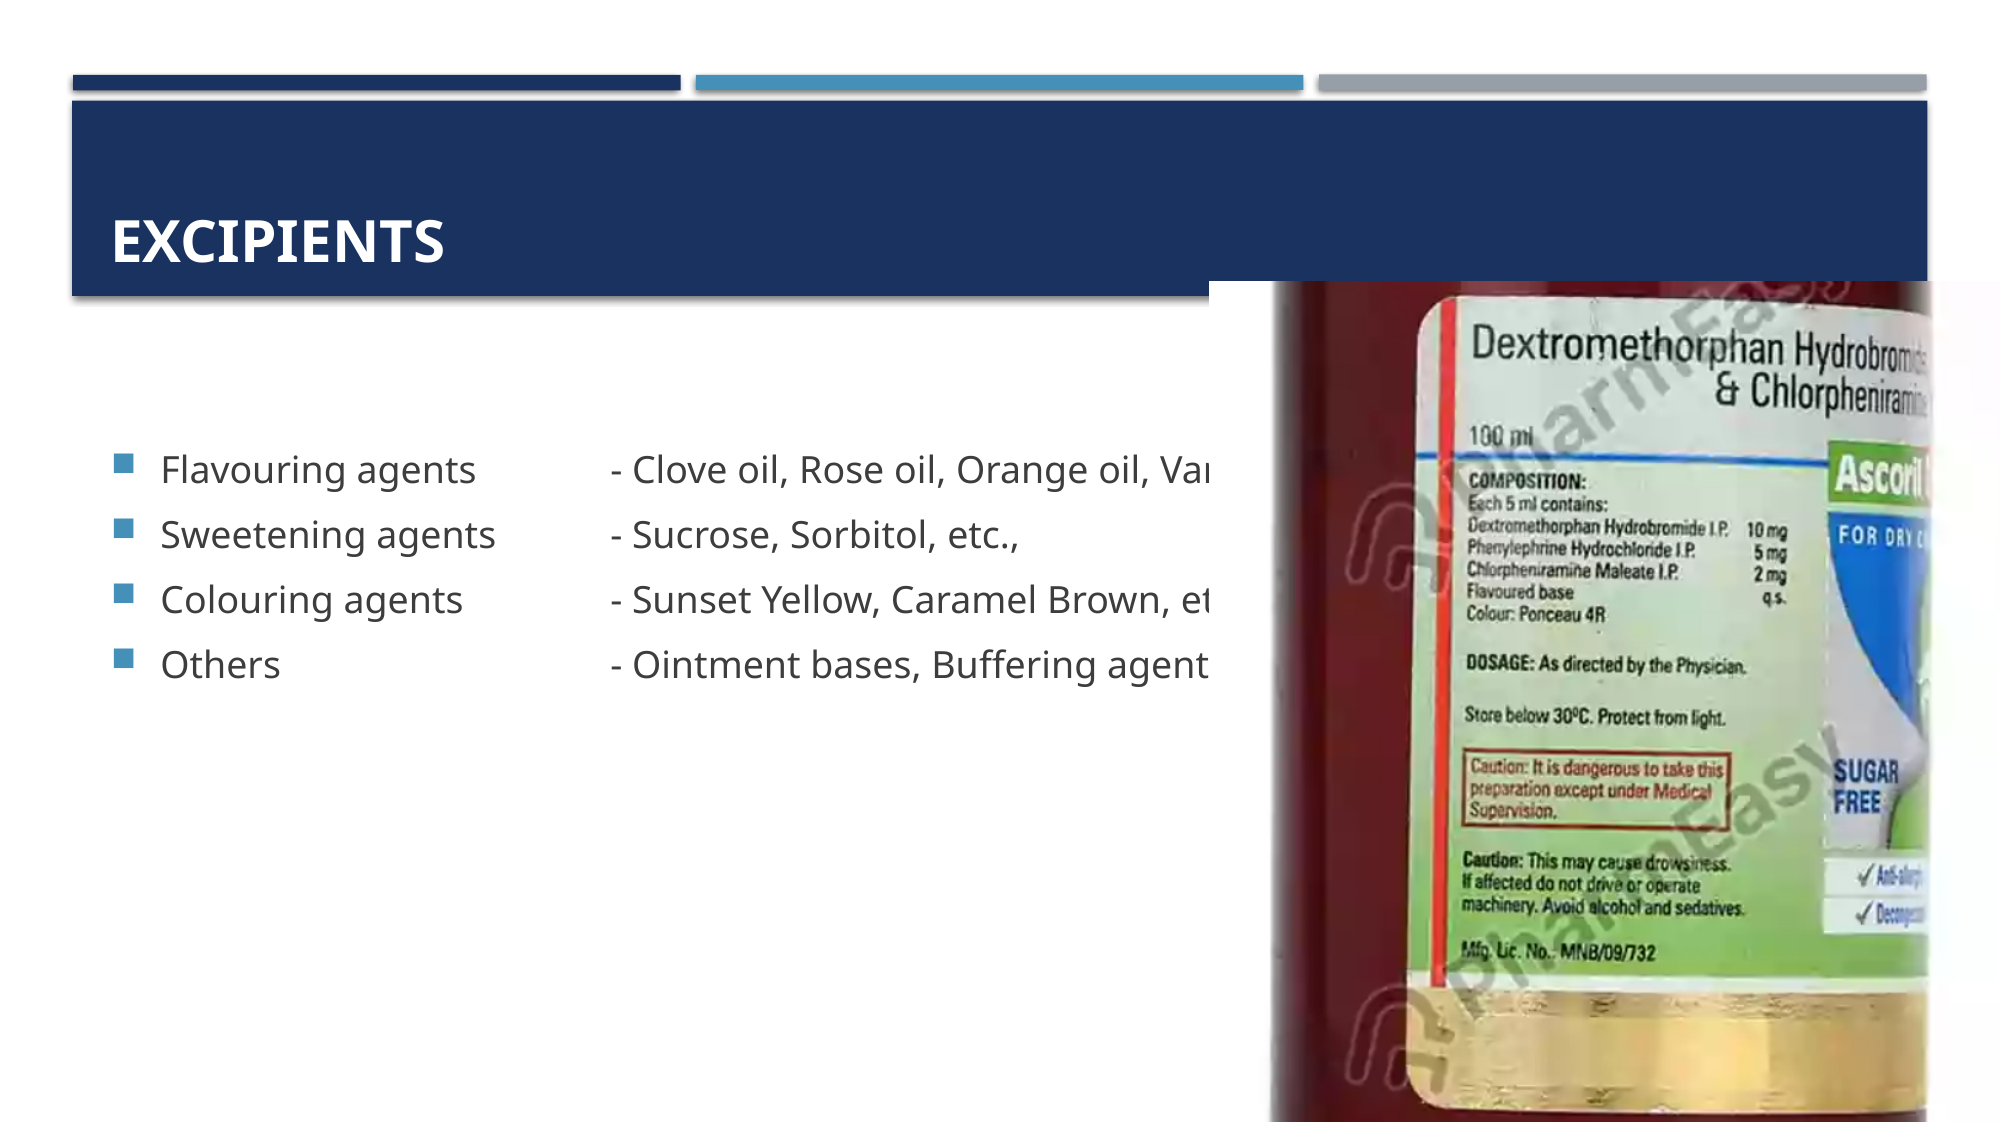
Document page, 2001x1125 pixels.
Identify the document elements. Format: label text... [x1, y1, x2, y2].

title EXCIPIENTS [95, 115, 1905, 282]
list Flavouring agents - Clove oil, Rose oil, Orange oil, Vanilla, etc., Sweetening agents - Sucrose, Sorbitol, etc., Colouring agents - Sunset Yellow, Caramel Brown, etc., Others - Ointment bases, Buffering agents [95, 296, 1203, 901]
picture [1208, 280, 2000, 1122]
